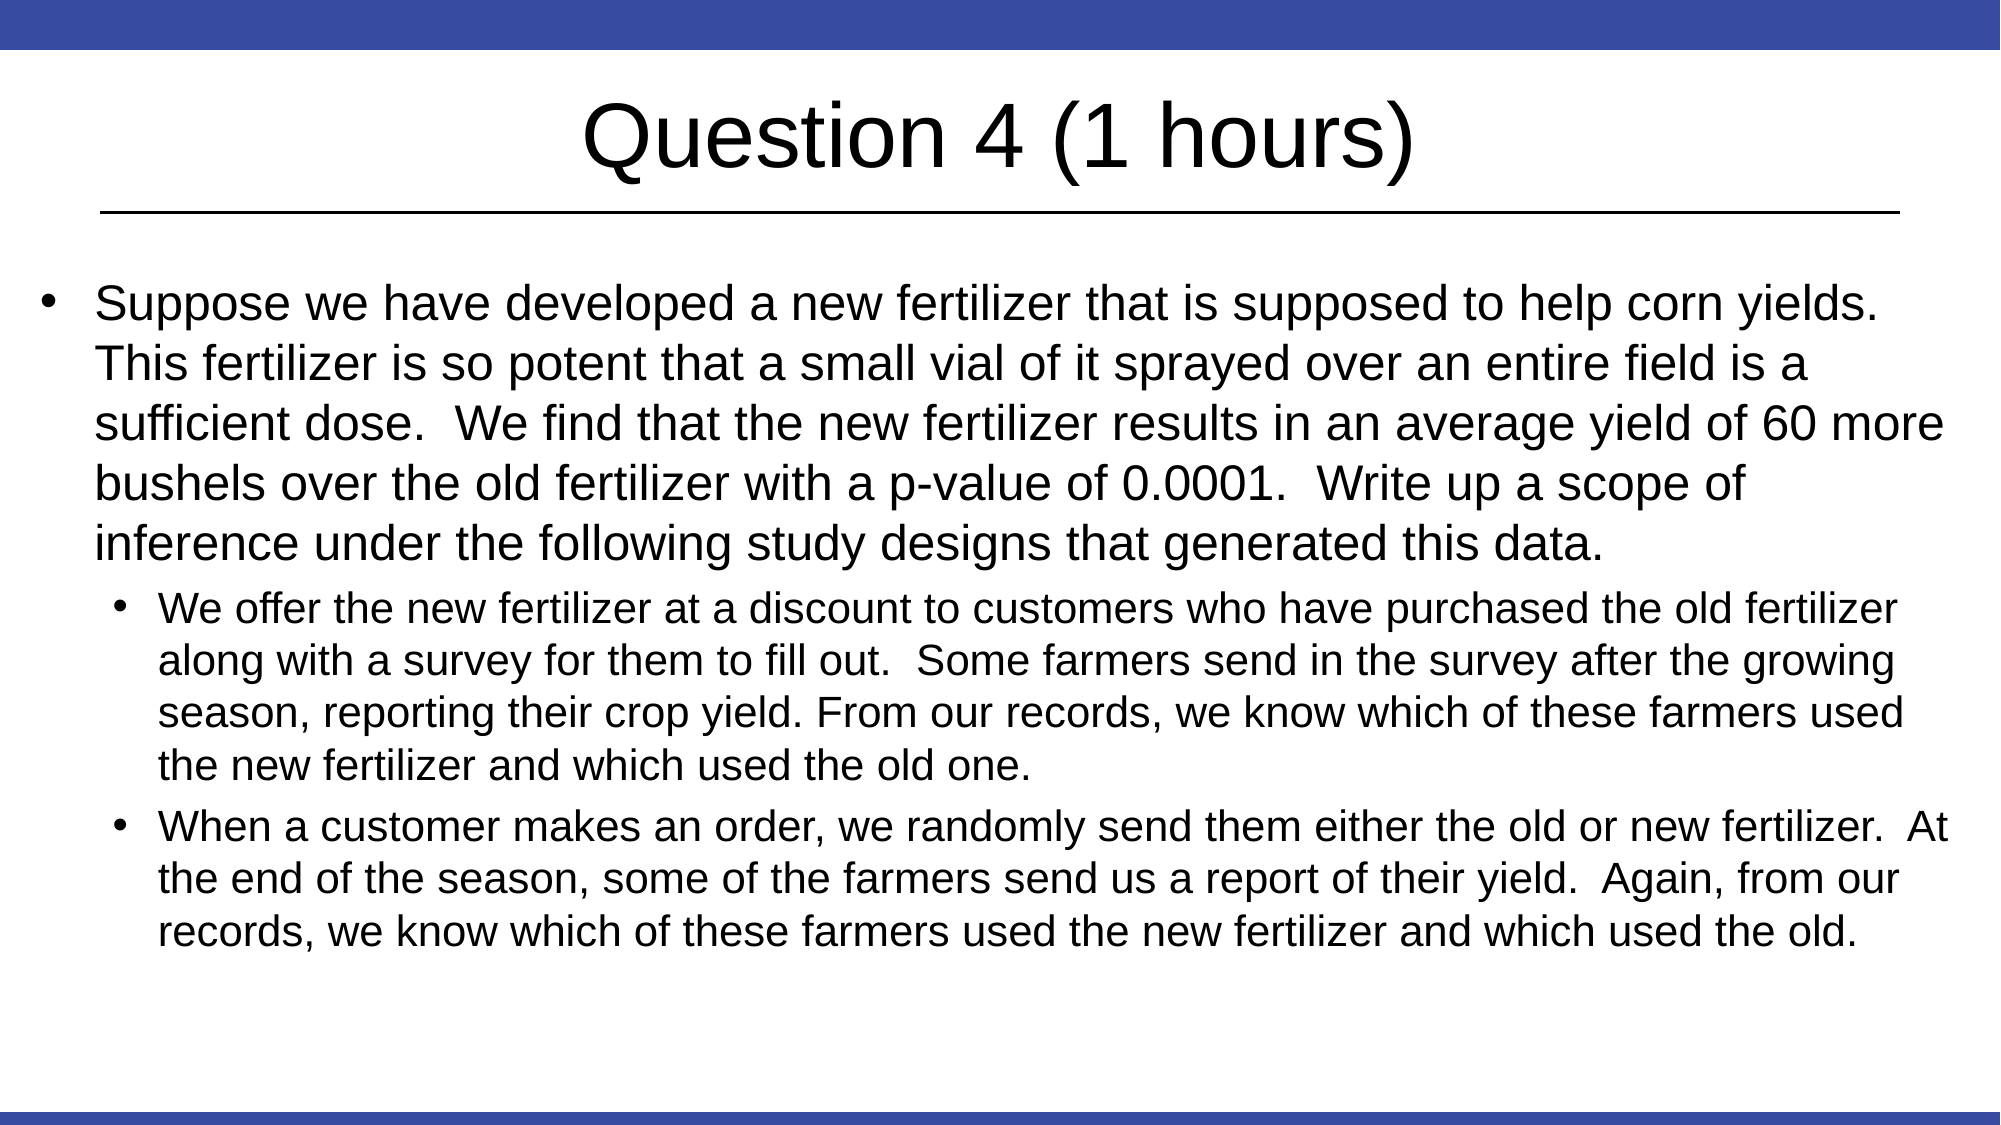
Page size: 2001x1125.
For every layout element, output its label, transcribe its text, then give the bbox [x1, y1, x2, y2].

list Suppose we have developed a new fertilizer that is supposed to help corn yields. This fertilizer is so potent that a small vial of it sprayed over an entire field is a sufficient dose. We find that the new fertilizer results in an average yield of 60 more bushels over the old fertilizer with a p-value of 0.0001. Write up a scope of inference under the following study designs that generated this data. We offer the new fertilizer at a discount to customers who have purchased the old fertilizer along with a survey for them to fill out. Some farmers send in the survey after the growing season, reporting their crop yield. From our records, we know which of these farmers used the new fertilizer and which used the old one. When a customer makes an order, we randomly send them either the old or new fertilizer. At the end of the season, some of the farmers send us a report of their yield. Again, from our records, we know which of these farmers used the new fertilizer and which used the old. [24, 262, 1975, 1005]
title Question 4 (1 hours) [99, 37, 1900, 225]
